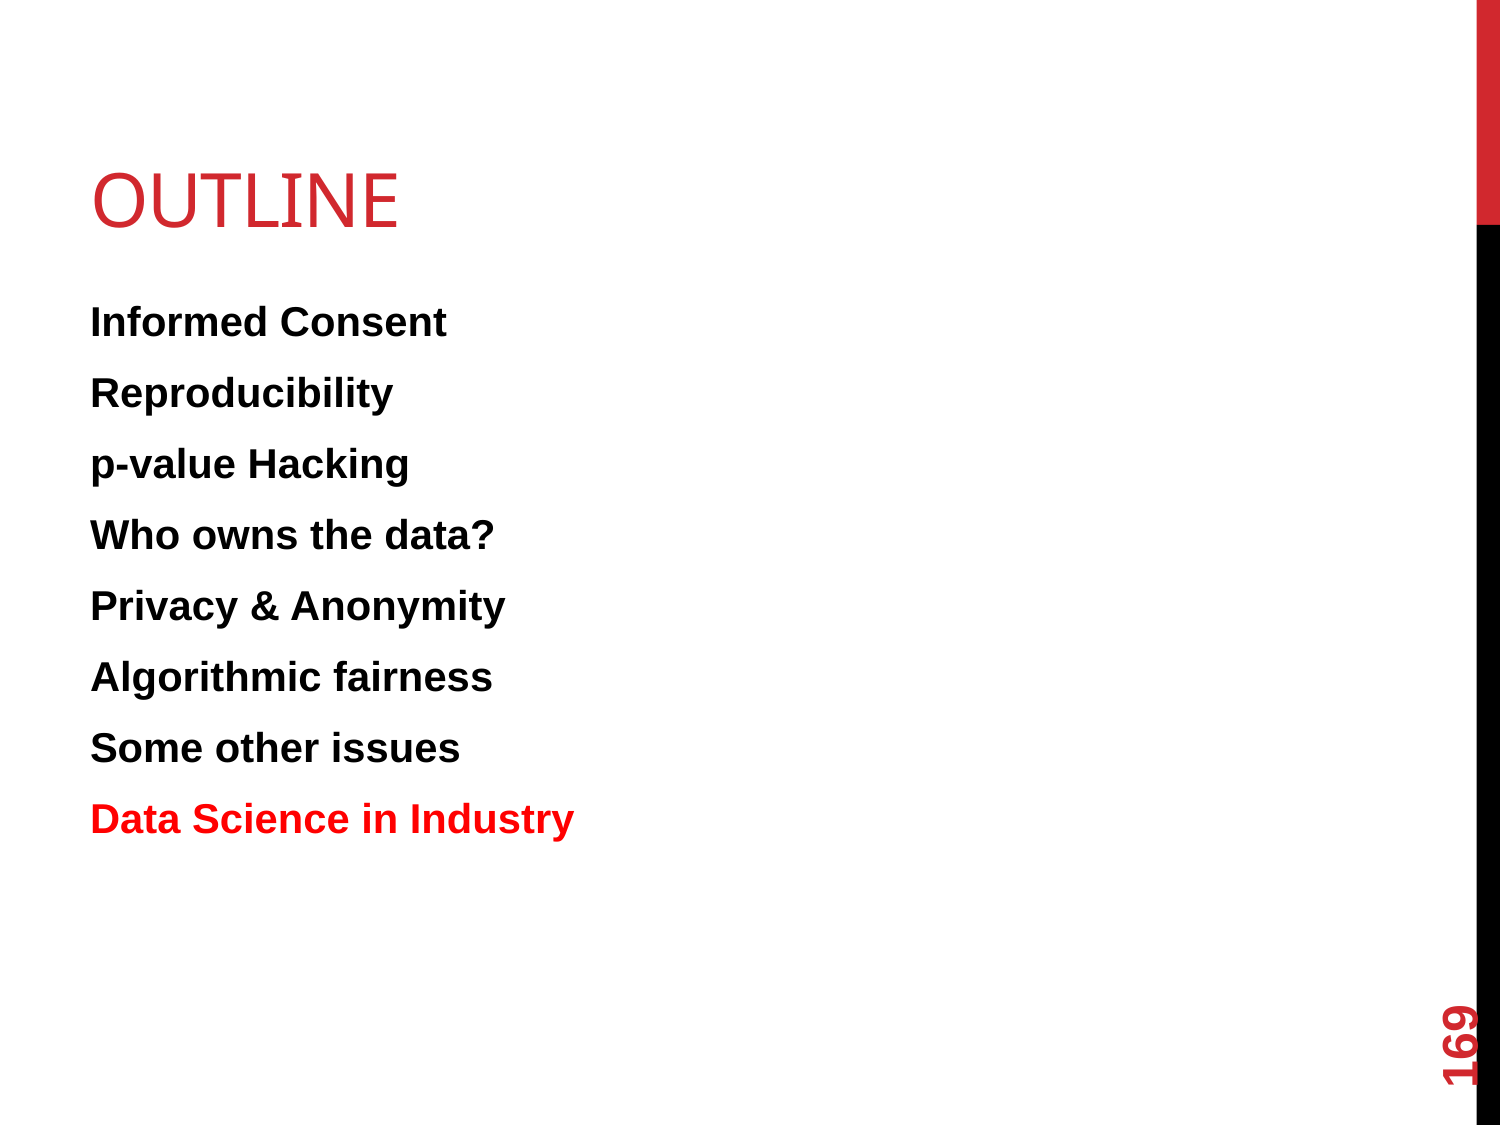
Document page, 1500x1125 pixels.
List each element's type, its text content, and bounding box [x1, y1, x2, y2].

title Outline [75, 25, 1025, 250]
list Informed Consent Reproducibility p-value Hacking Who owns the data? Privacy & Anonymity Algorithmic fairness Some other issues Data Science in Industry [75, 287, 1325, 1005]
slide_number 169 [1427, 887, 1488, 1104]
